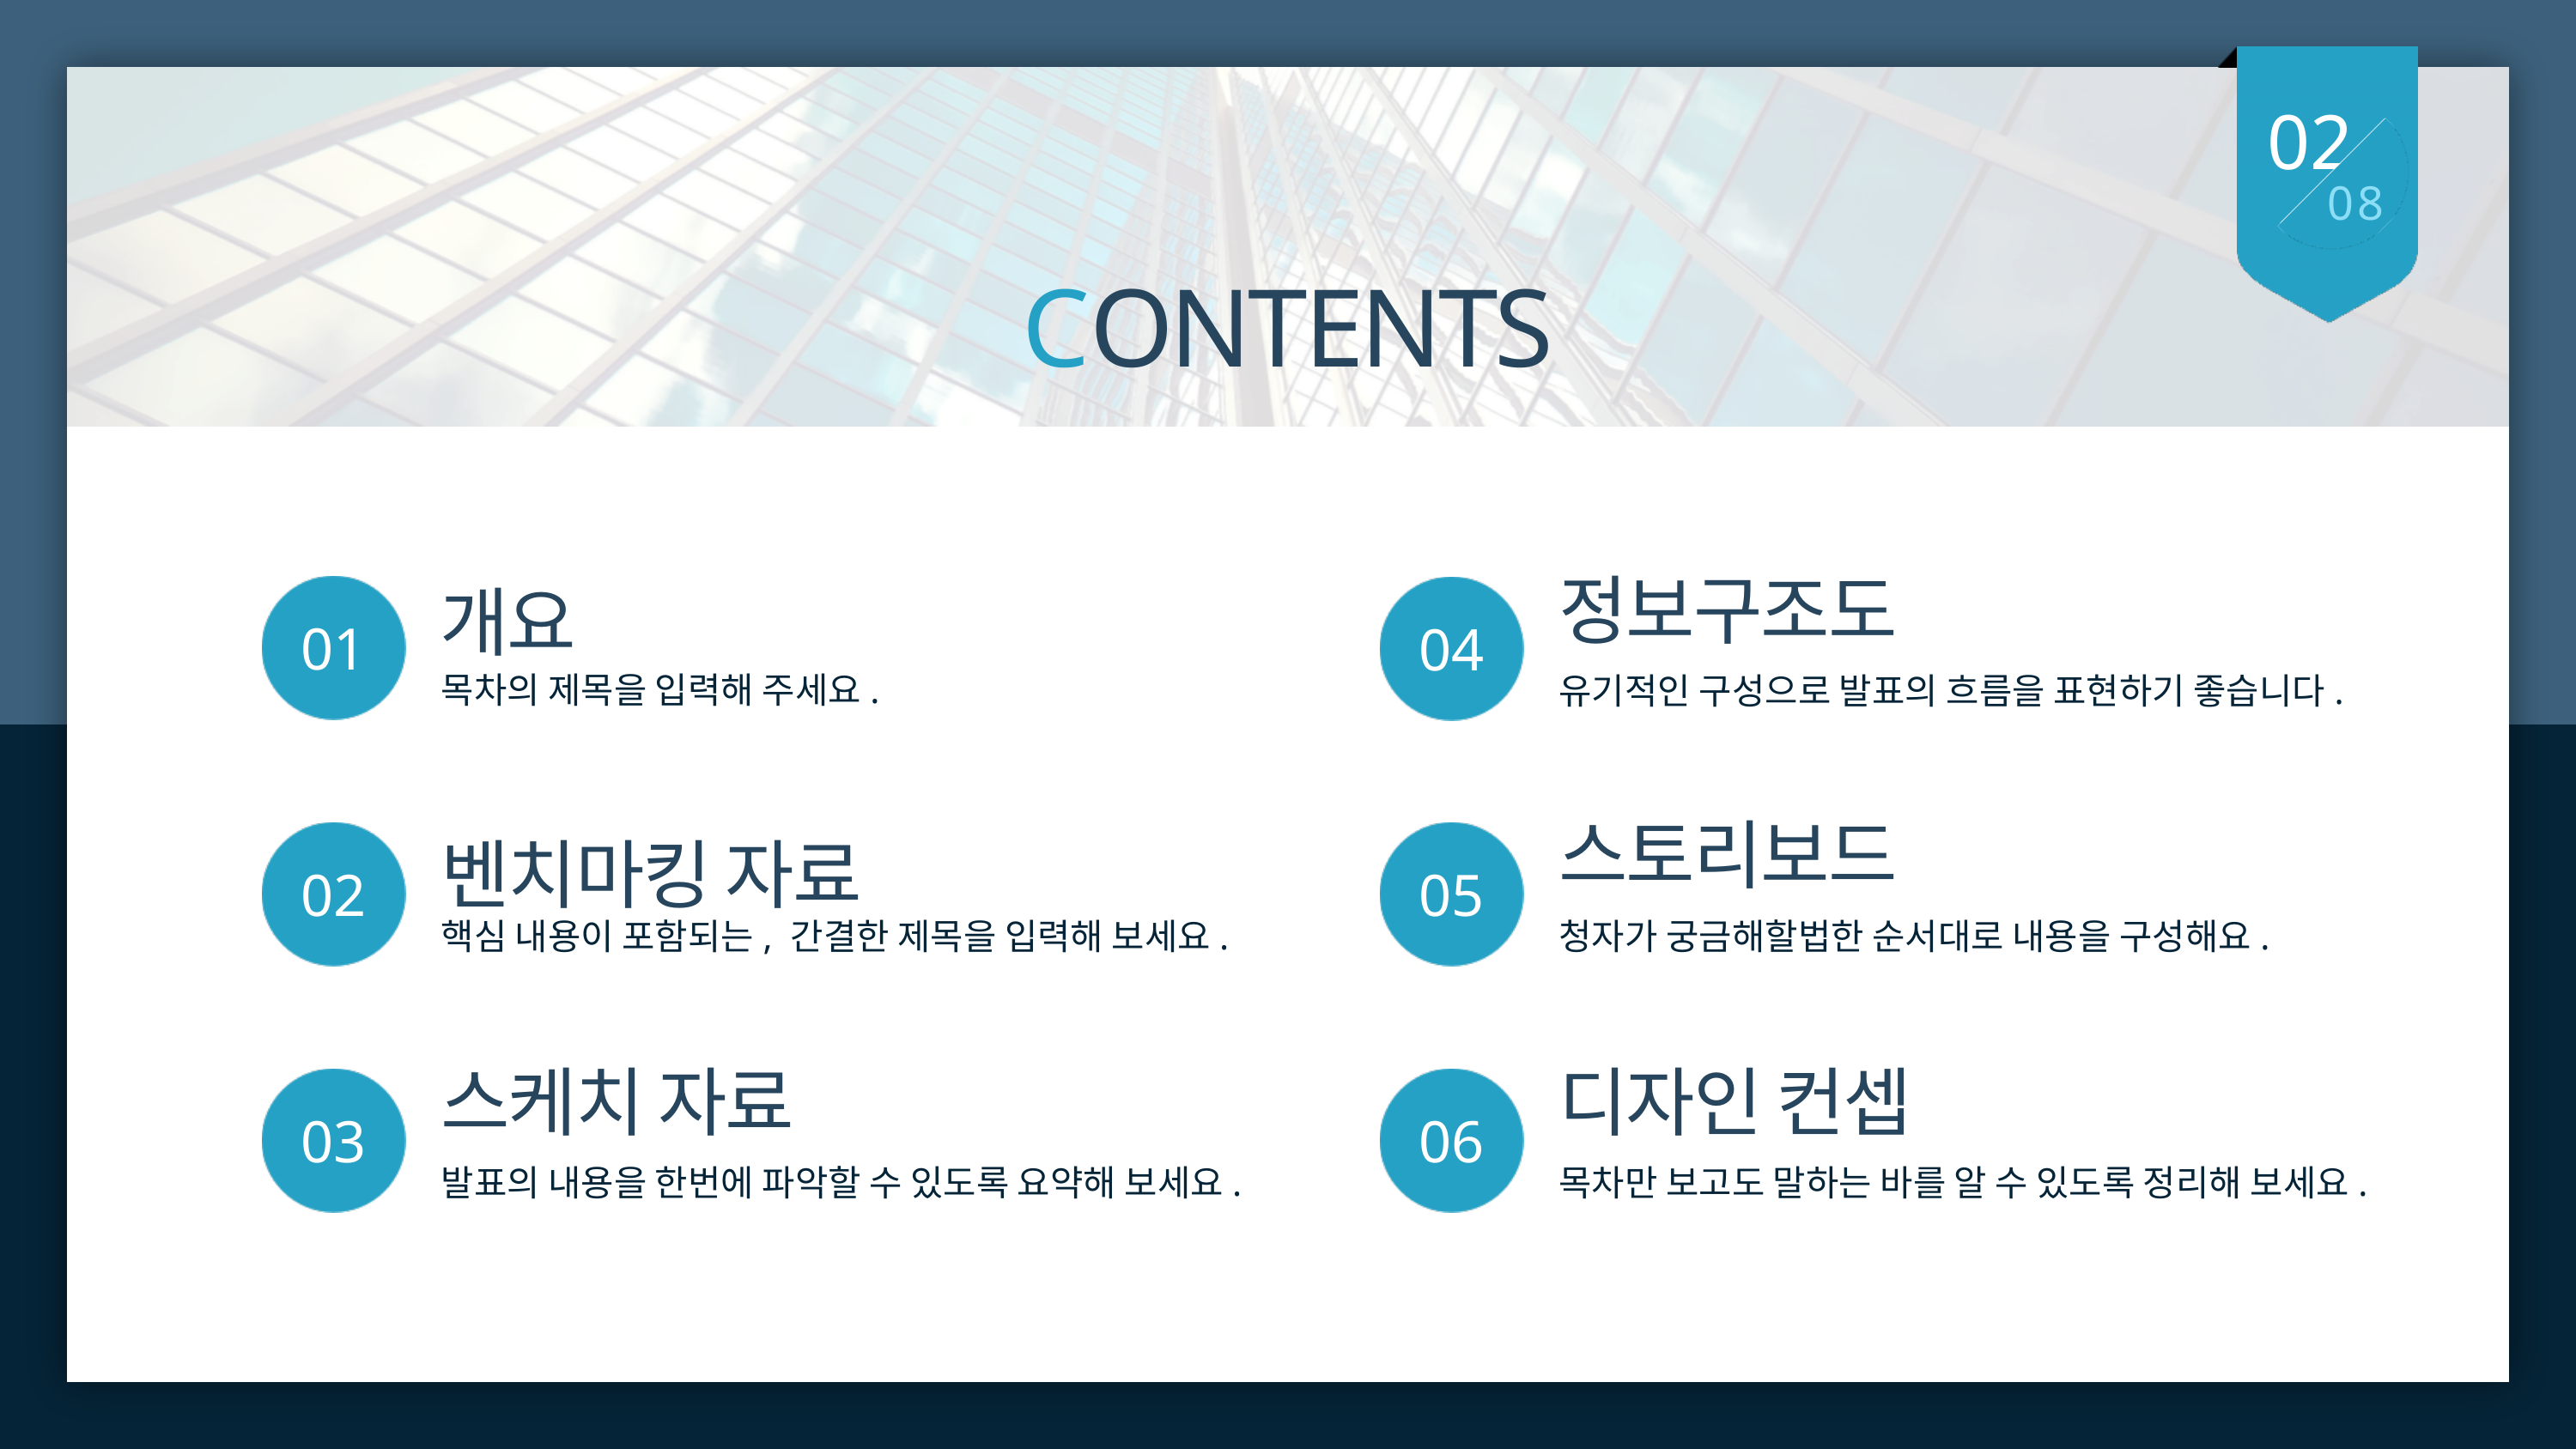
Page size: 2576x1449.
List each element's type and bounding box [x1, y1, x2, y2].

text_box [262, 1069, 406, 1213]
text_box [1379, 577, 1524, 721]
text_box [262, 576, 406, 720]
text_box [2237, 46, 2418, 324]
text_box [66, 434, 2509, 1382]
text_box [0, 0, 2576, 724]
text_box [2319, 122, 2397, 168]
text_box [66, 66, 2509, 427]
text_box [2217, 46, 2236, 68]
text_box [0, 734, 2576, 1449]
text_box [2319, 179, 2397, 276]
text_box [1379, 822, 1524, 967]
text_box [262, 822, 406, 967]
text_box [1379, 1069, 1524, 1213]
